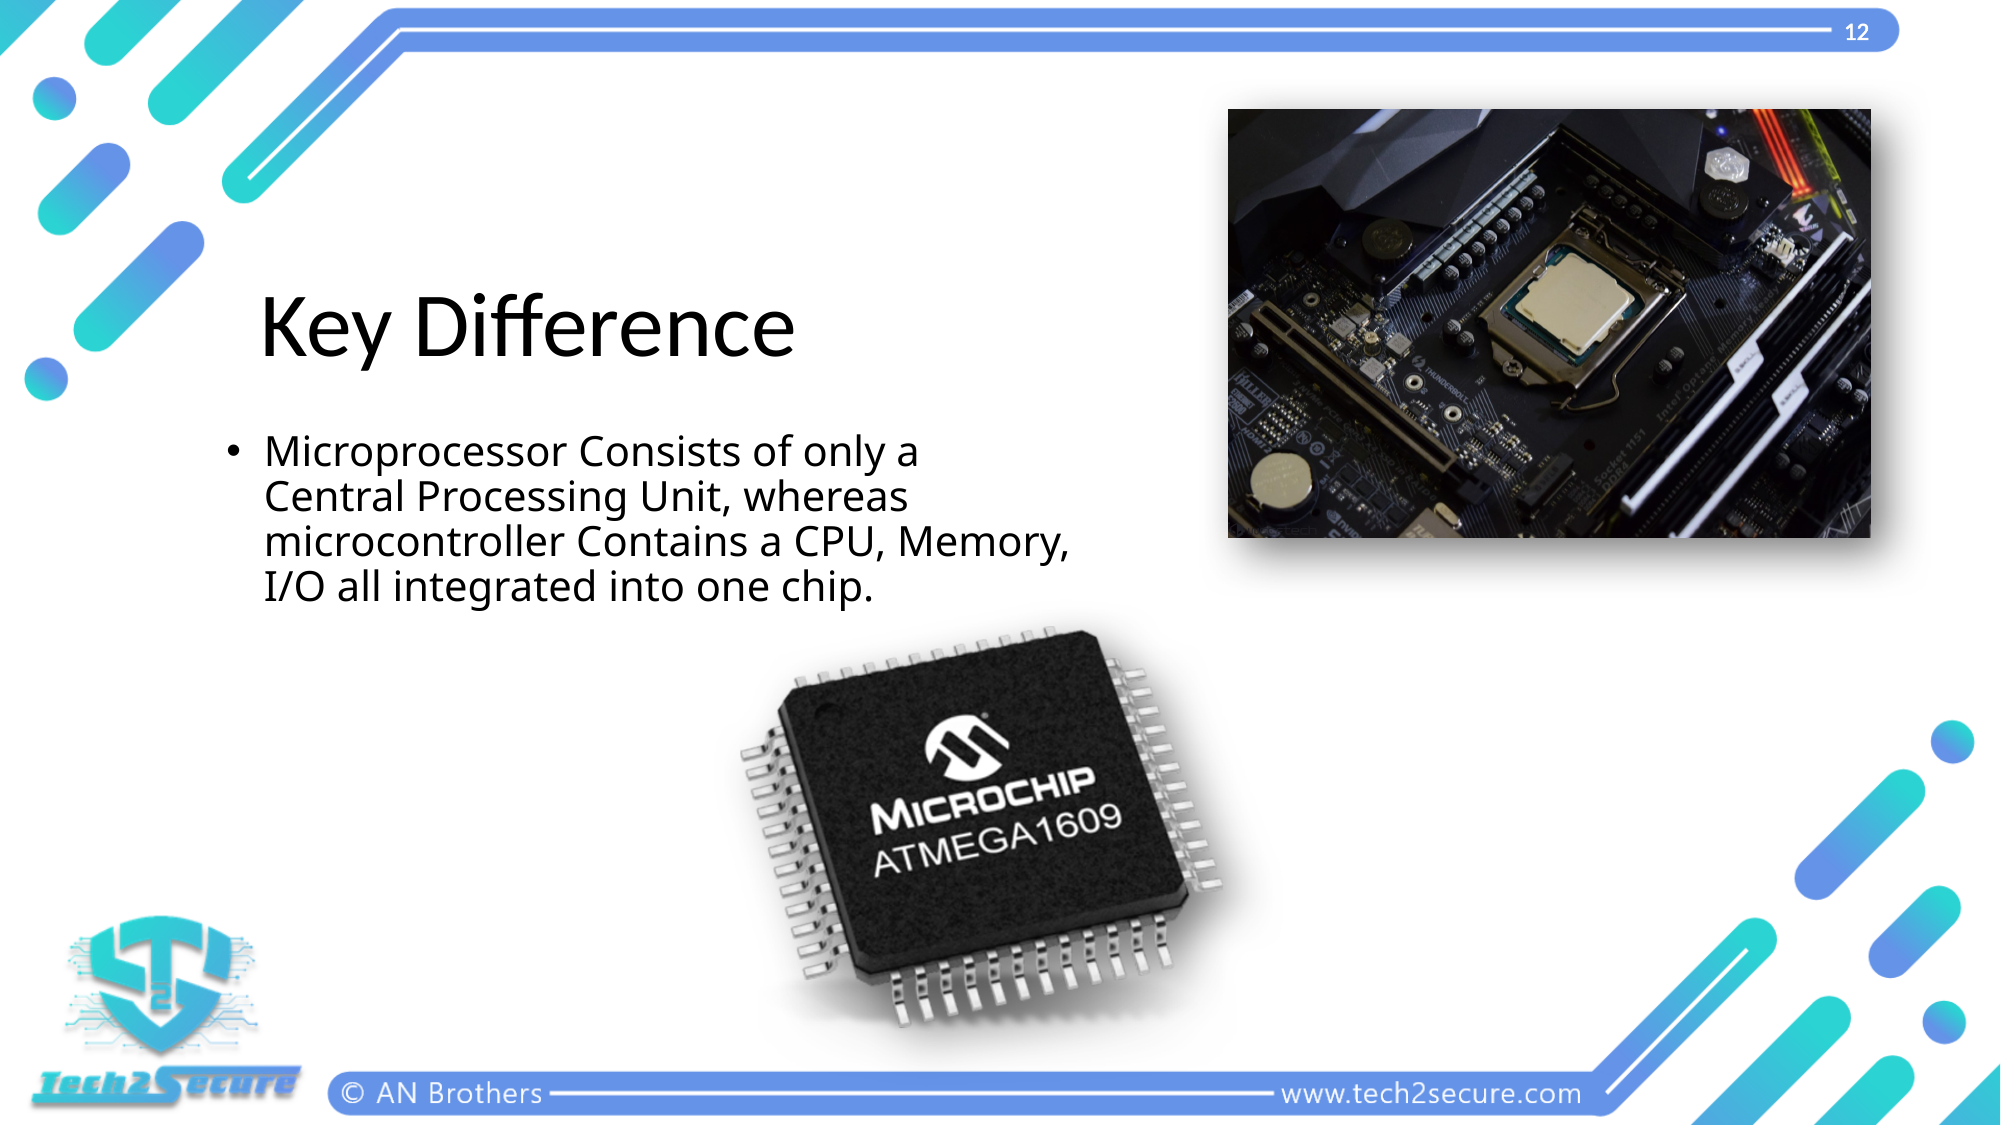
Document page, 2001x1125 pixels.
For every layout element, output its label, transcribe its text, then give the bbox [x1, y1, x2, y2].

picture [0, 0, 2001, 1125]
slide_number 12 [1434, 0, 1885, 60]
text_box Microprocessor Consists of only a Central Processing Unit, whereas microcontroller Contains a CPU, Memory, I/O all integrated into one chip. [211, 423, 1086, 969]
text_box Key Difference [245, 264, 1211, 389]
